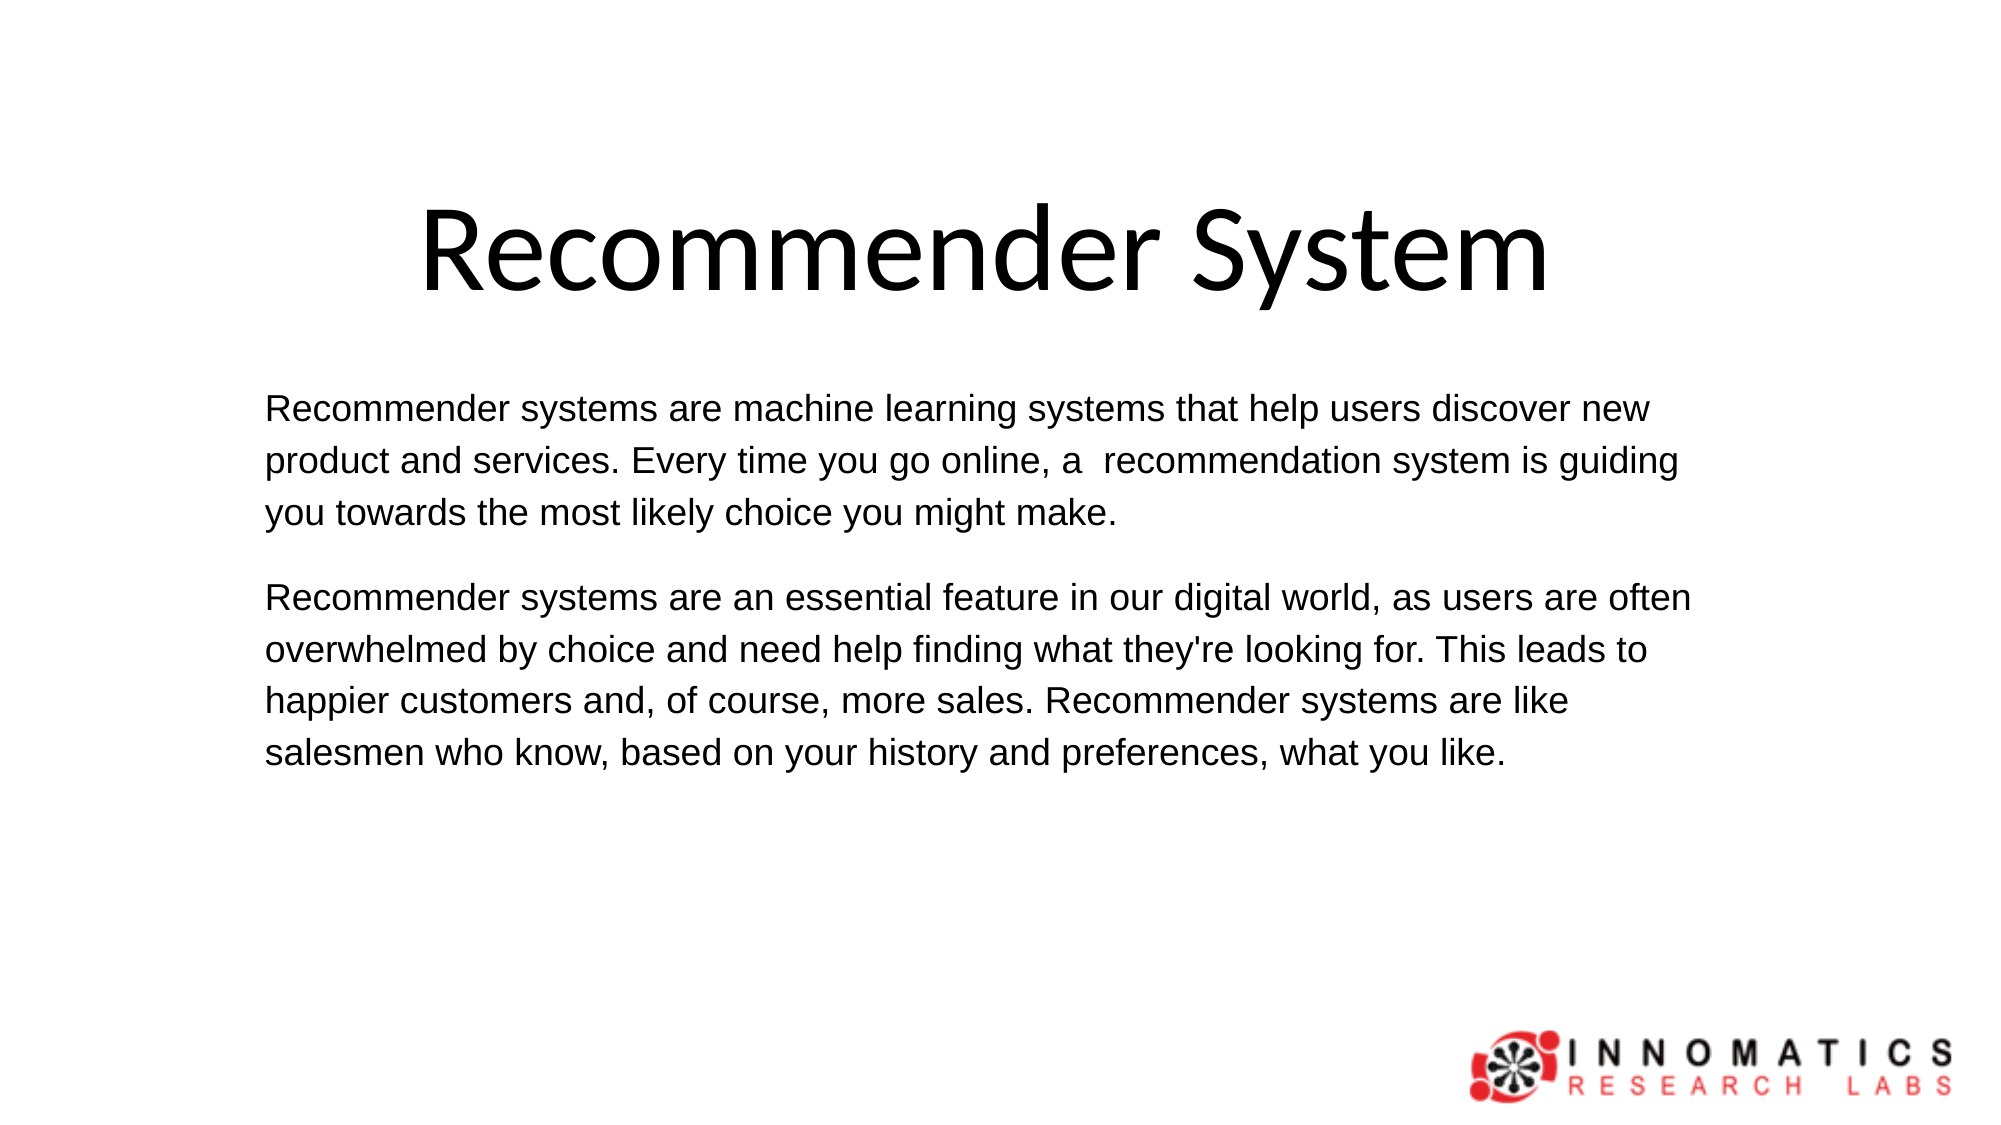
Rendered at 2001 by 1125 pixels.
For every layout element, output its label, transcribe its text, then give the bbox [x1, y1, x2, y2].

subtitle Recommender systems are machine learning systems that help users discover new product and services. Every time you go online, a recommendation system is guiding you towards the most likely choice you might make. Recommender systems are an essential feature in our digital world, as users are often overwhelmed by choice and need help finding what they're looking for. This leads to happier customers and, of course, more sales. Recommender systems are like salesmen who know, based on your history and preferences, what you like. [249, 370, 1750, 1038]
picture [1445, 1014, 1975, 1125]
title Recommender System [249, 149, 1750, 325]
